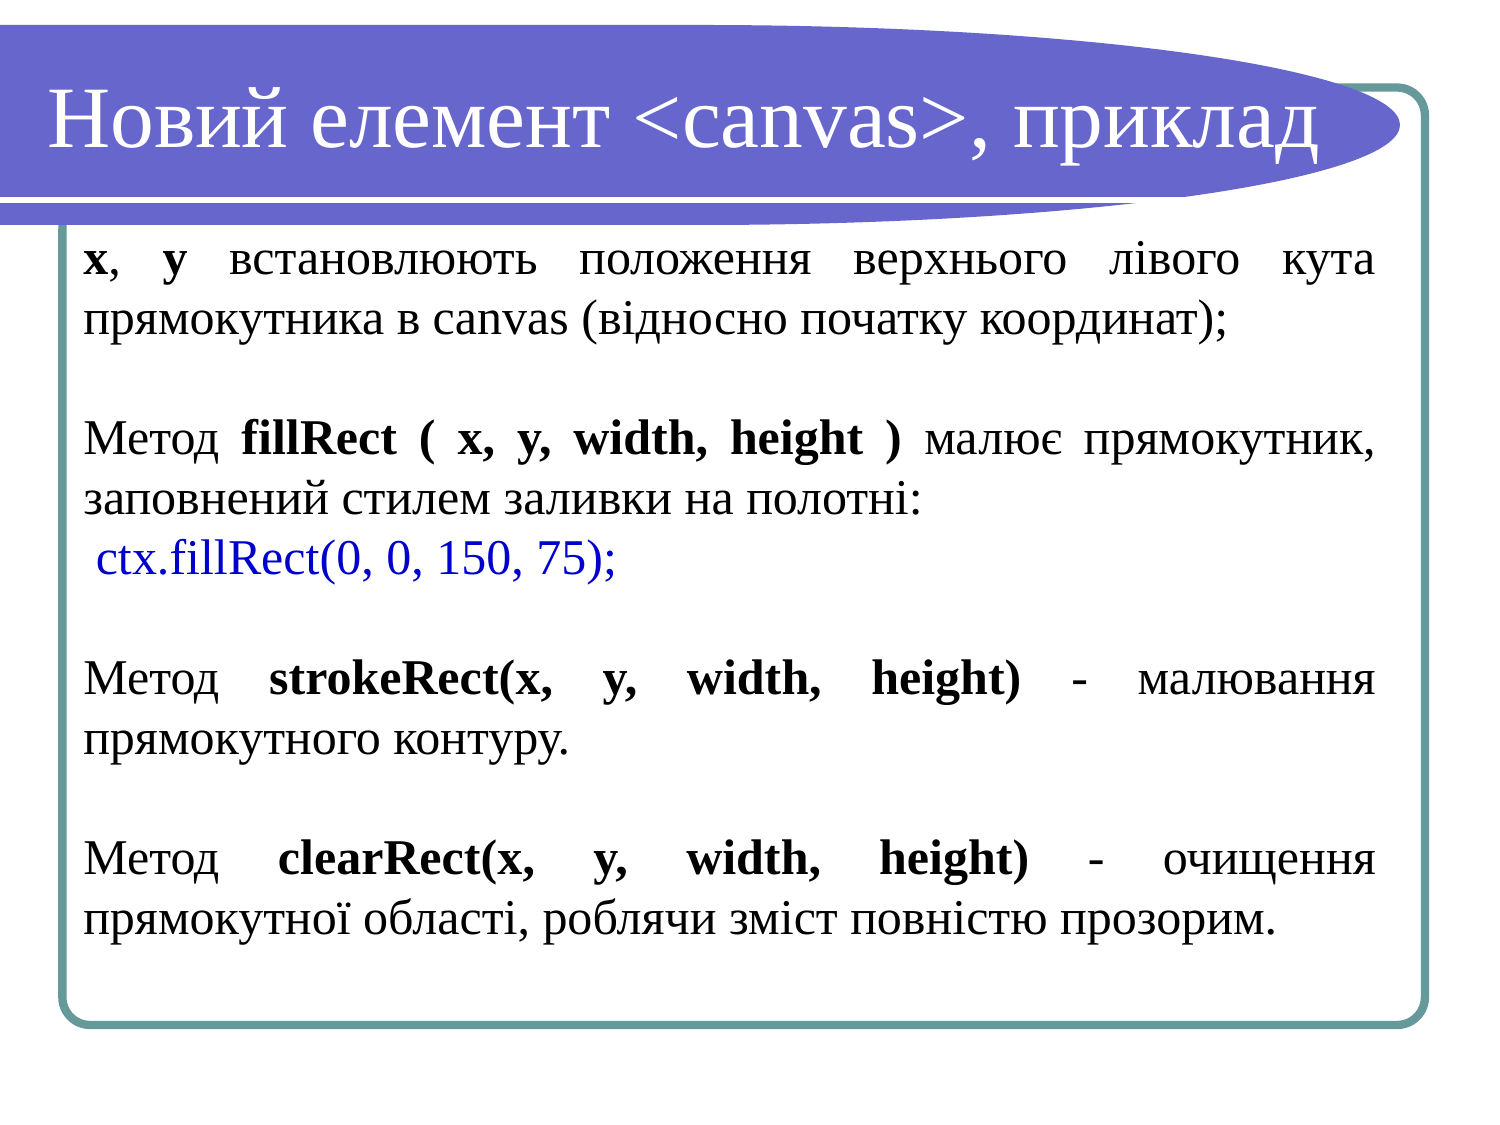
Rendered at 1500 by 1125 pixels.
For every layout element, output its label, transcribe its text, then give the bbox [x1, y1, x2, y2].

text_box x, y встановлюють положення верхнього лівого кута прямокутника в canvas (відносно початку координат); Метод fillRect ( x, y, width, height ) малює прямокутник, заповнений стилем заливки на полотні: ctx.fillRect(0, 0, 150, 75); Метод strokeRect(x, y, width, height) - малювання прямокутного контуру. Метод clearRect(x, y, width, height) - очищення прямокутної області, роблячи зміст повністю прозорим. [68, 217, 1391, 953]
title Новий елемент <canvas>, приклад [32, 37, 1347, 188]
